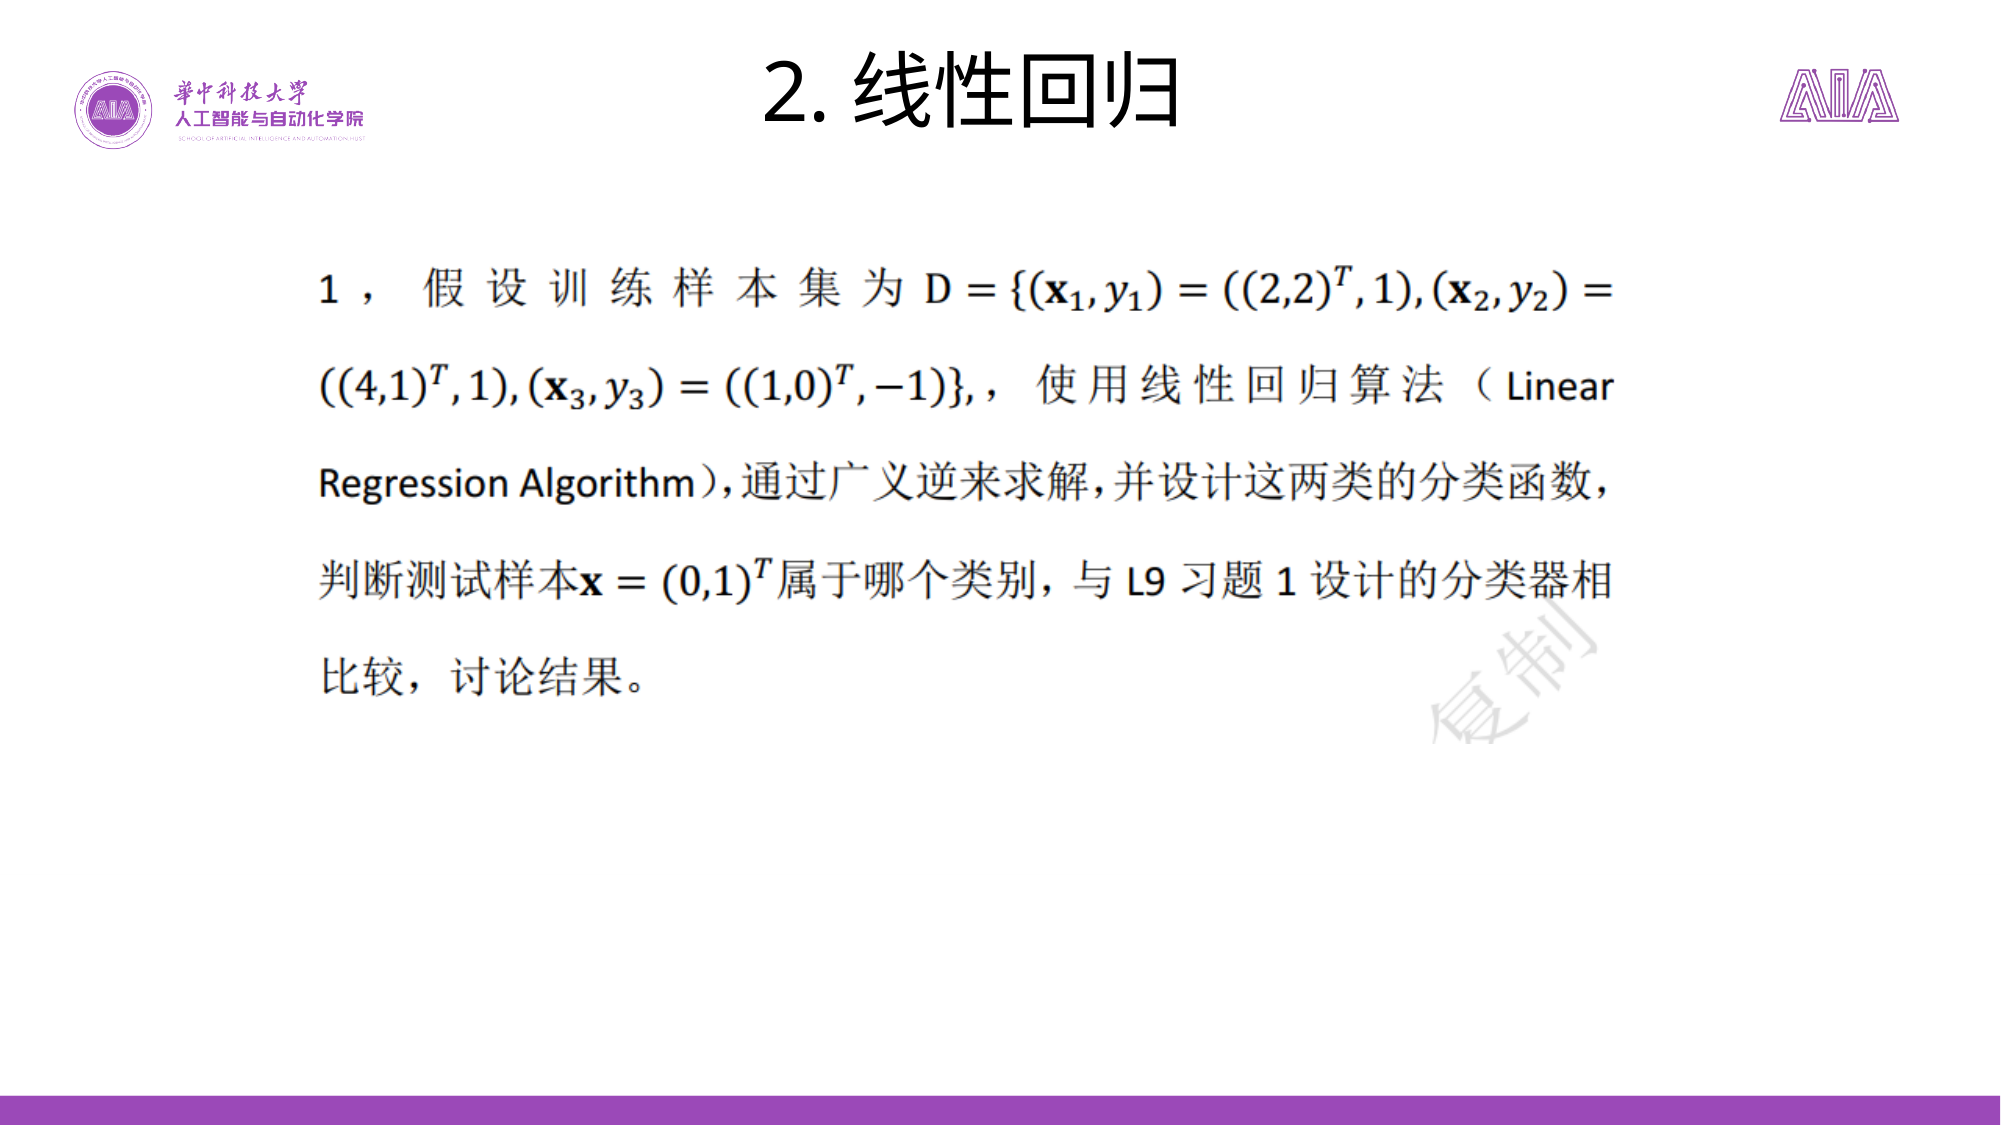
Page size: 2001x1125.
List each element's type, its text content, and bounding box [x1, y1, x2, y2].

text_box 2.线性回归 [547, 31, 1398, 146]
picture [0, 0, 2001, 1125]
